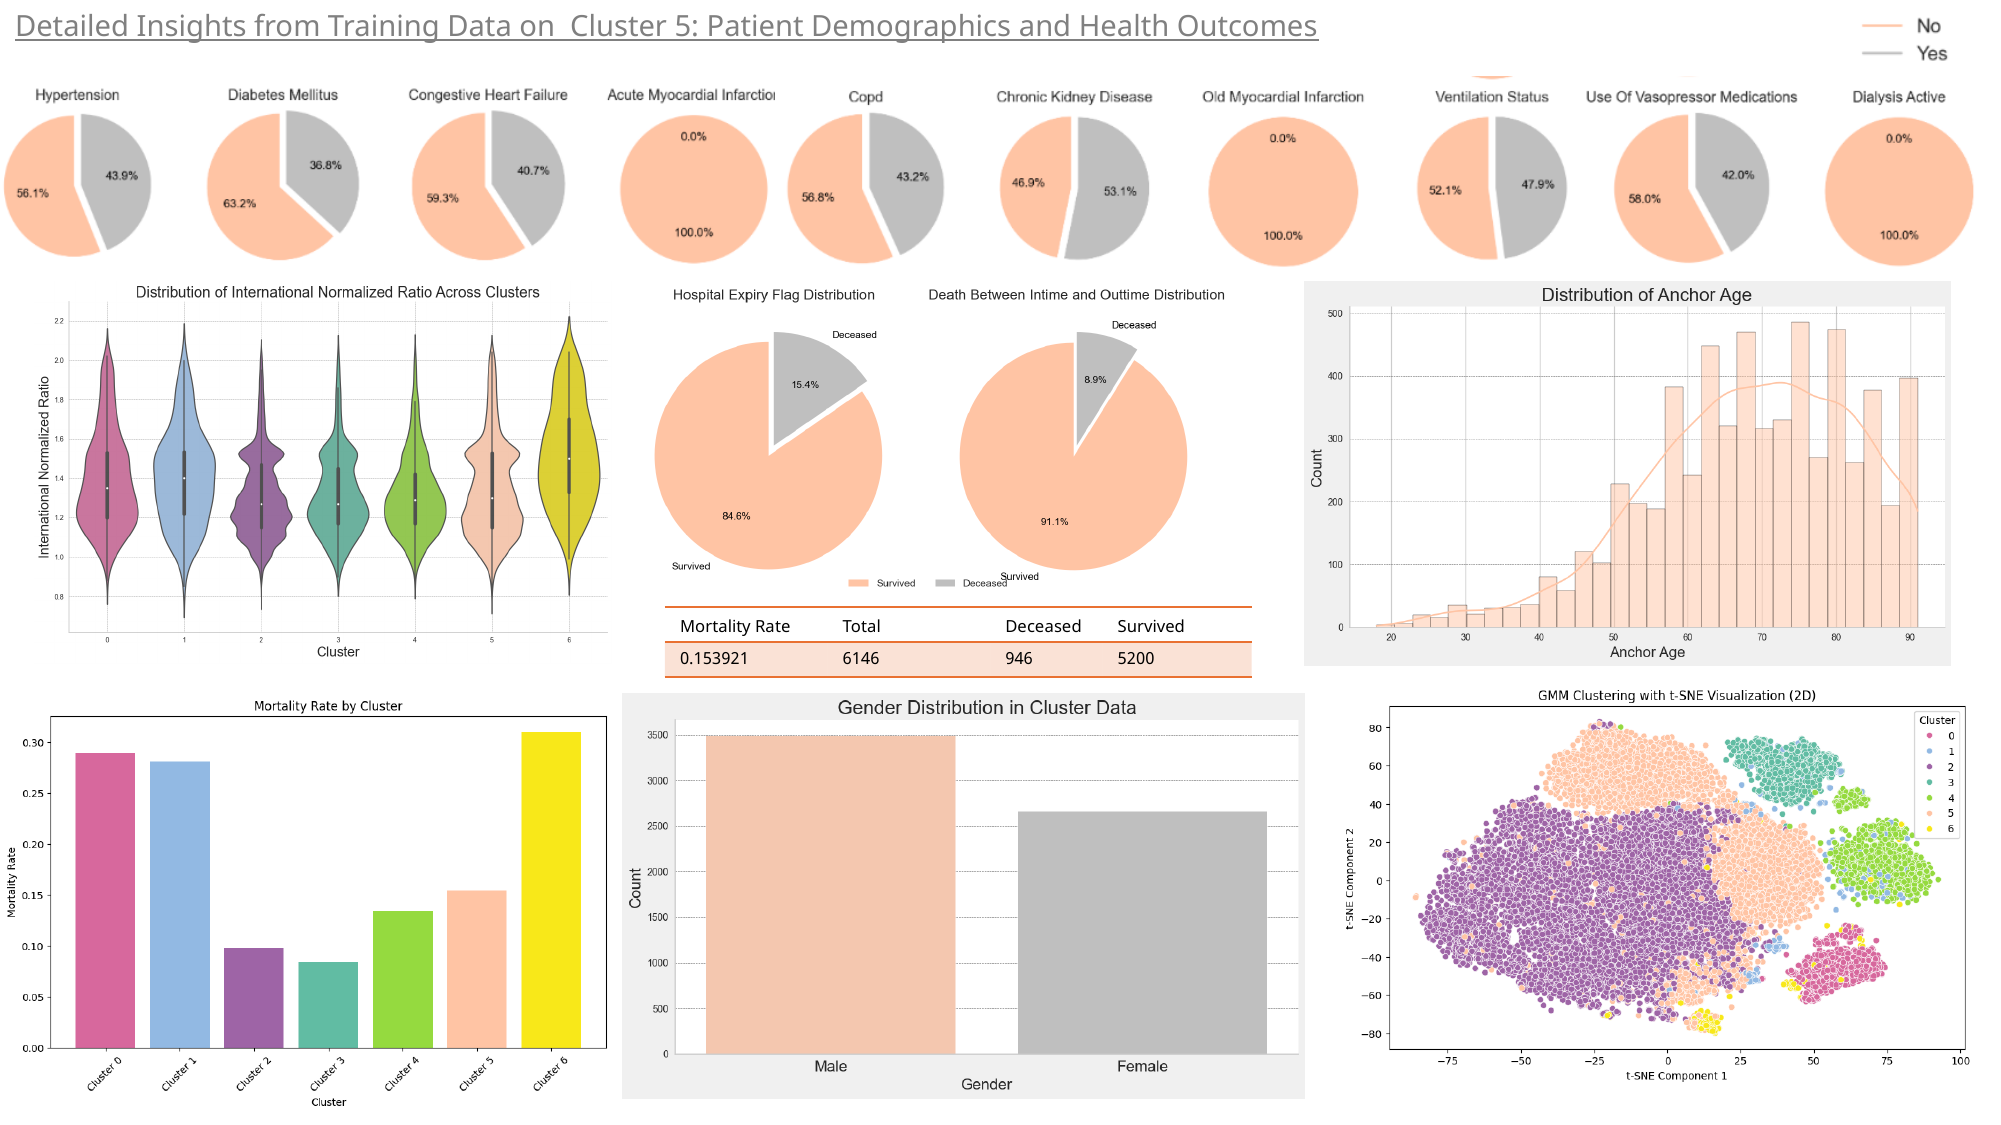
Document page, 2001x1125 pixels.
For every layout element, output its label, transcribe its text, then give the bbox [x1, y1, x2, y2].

picture [625, 283, 1230, 598]
picture [1304, 281, 1952, 666]
picture [1582, 76, 1994, 278]
table_header Survived [1103, 608, 1252, 641]
picture [0, 75, 1571, 270]
table_header Deceased [990, 608, 1103, 641]
table_cell 946 [990, 643, 1103, 676]
picture [1852, 9, 1952, 71]
text_box Detailed Insights from Training Data on Cluster 5: Patient Demographics and Health Outcomes [0, 0, 1571, 50]
picture [34, 281, 613, 665]
table_header Mortality Rate [665, 608, 828, 641]
picture [621, 692, 1306, 1099]
table_cell 5200 [1103, 643, 1252, 676]
table_header Total [828, 608, 990, 641]
picture [1337, 682, 1977, 1089]
table_cell 0.153921 [665, 643, 828, 676]
table_cell 6146 [828, 643, 990, 676]
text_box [1109, 317, 1174, 331]
picture [0, 692, 613, 1115]
